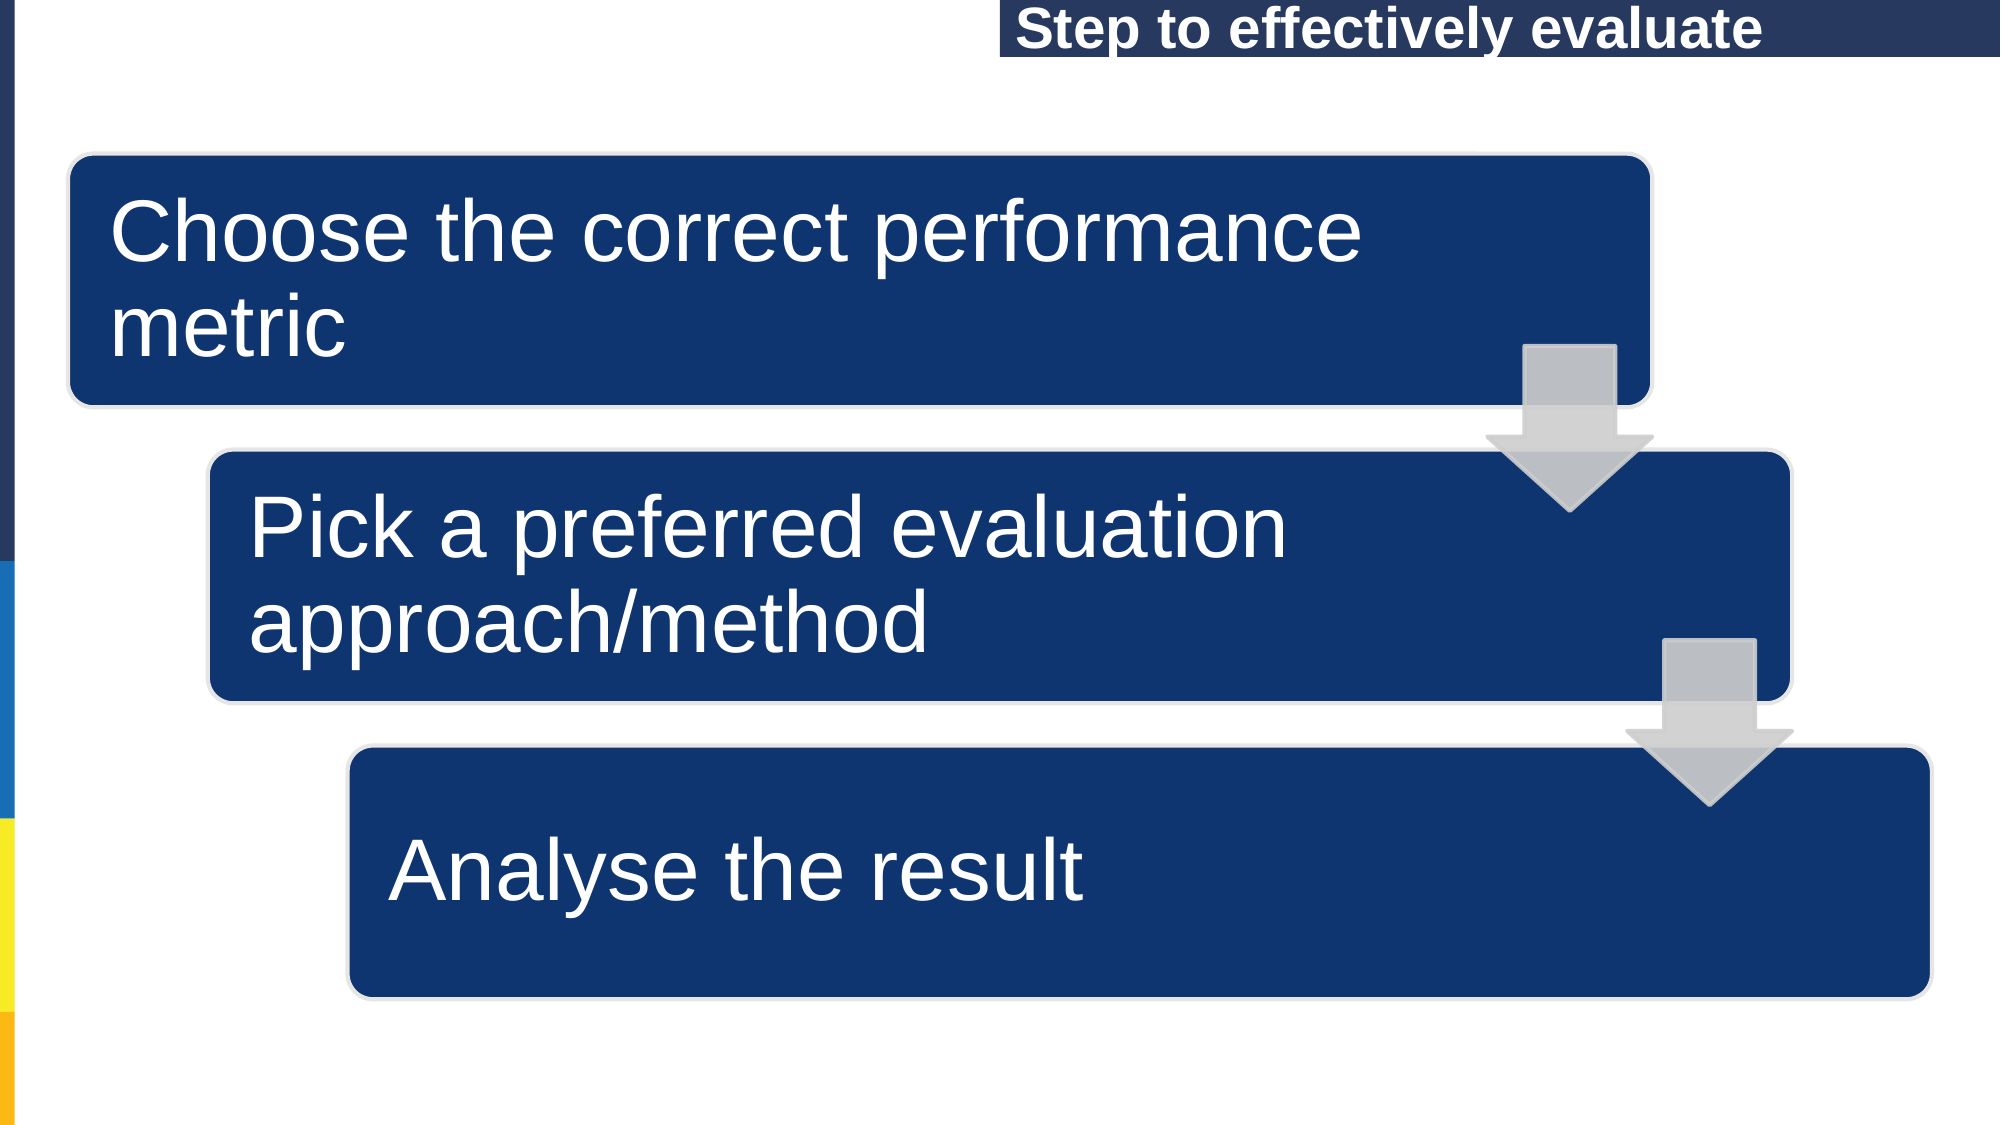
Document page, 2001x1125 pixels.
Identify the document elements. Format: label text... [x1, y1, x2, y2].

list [67, 153, 1933, 1000]
title Step to effectively evaluate [1015, 0, 2000, 68]
